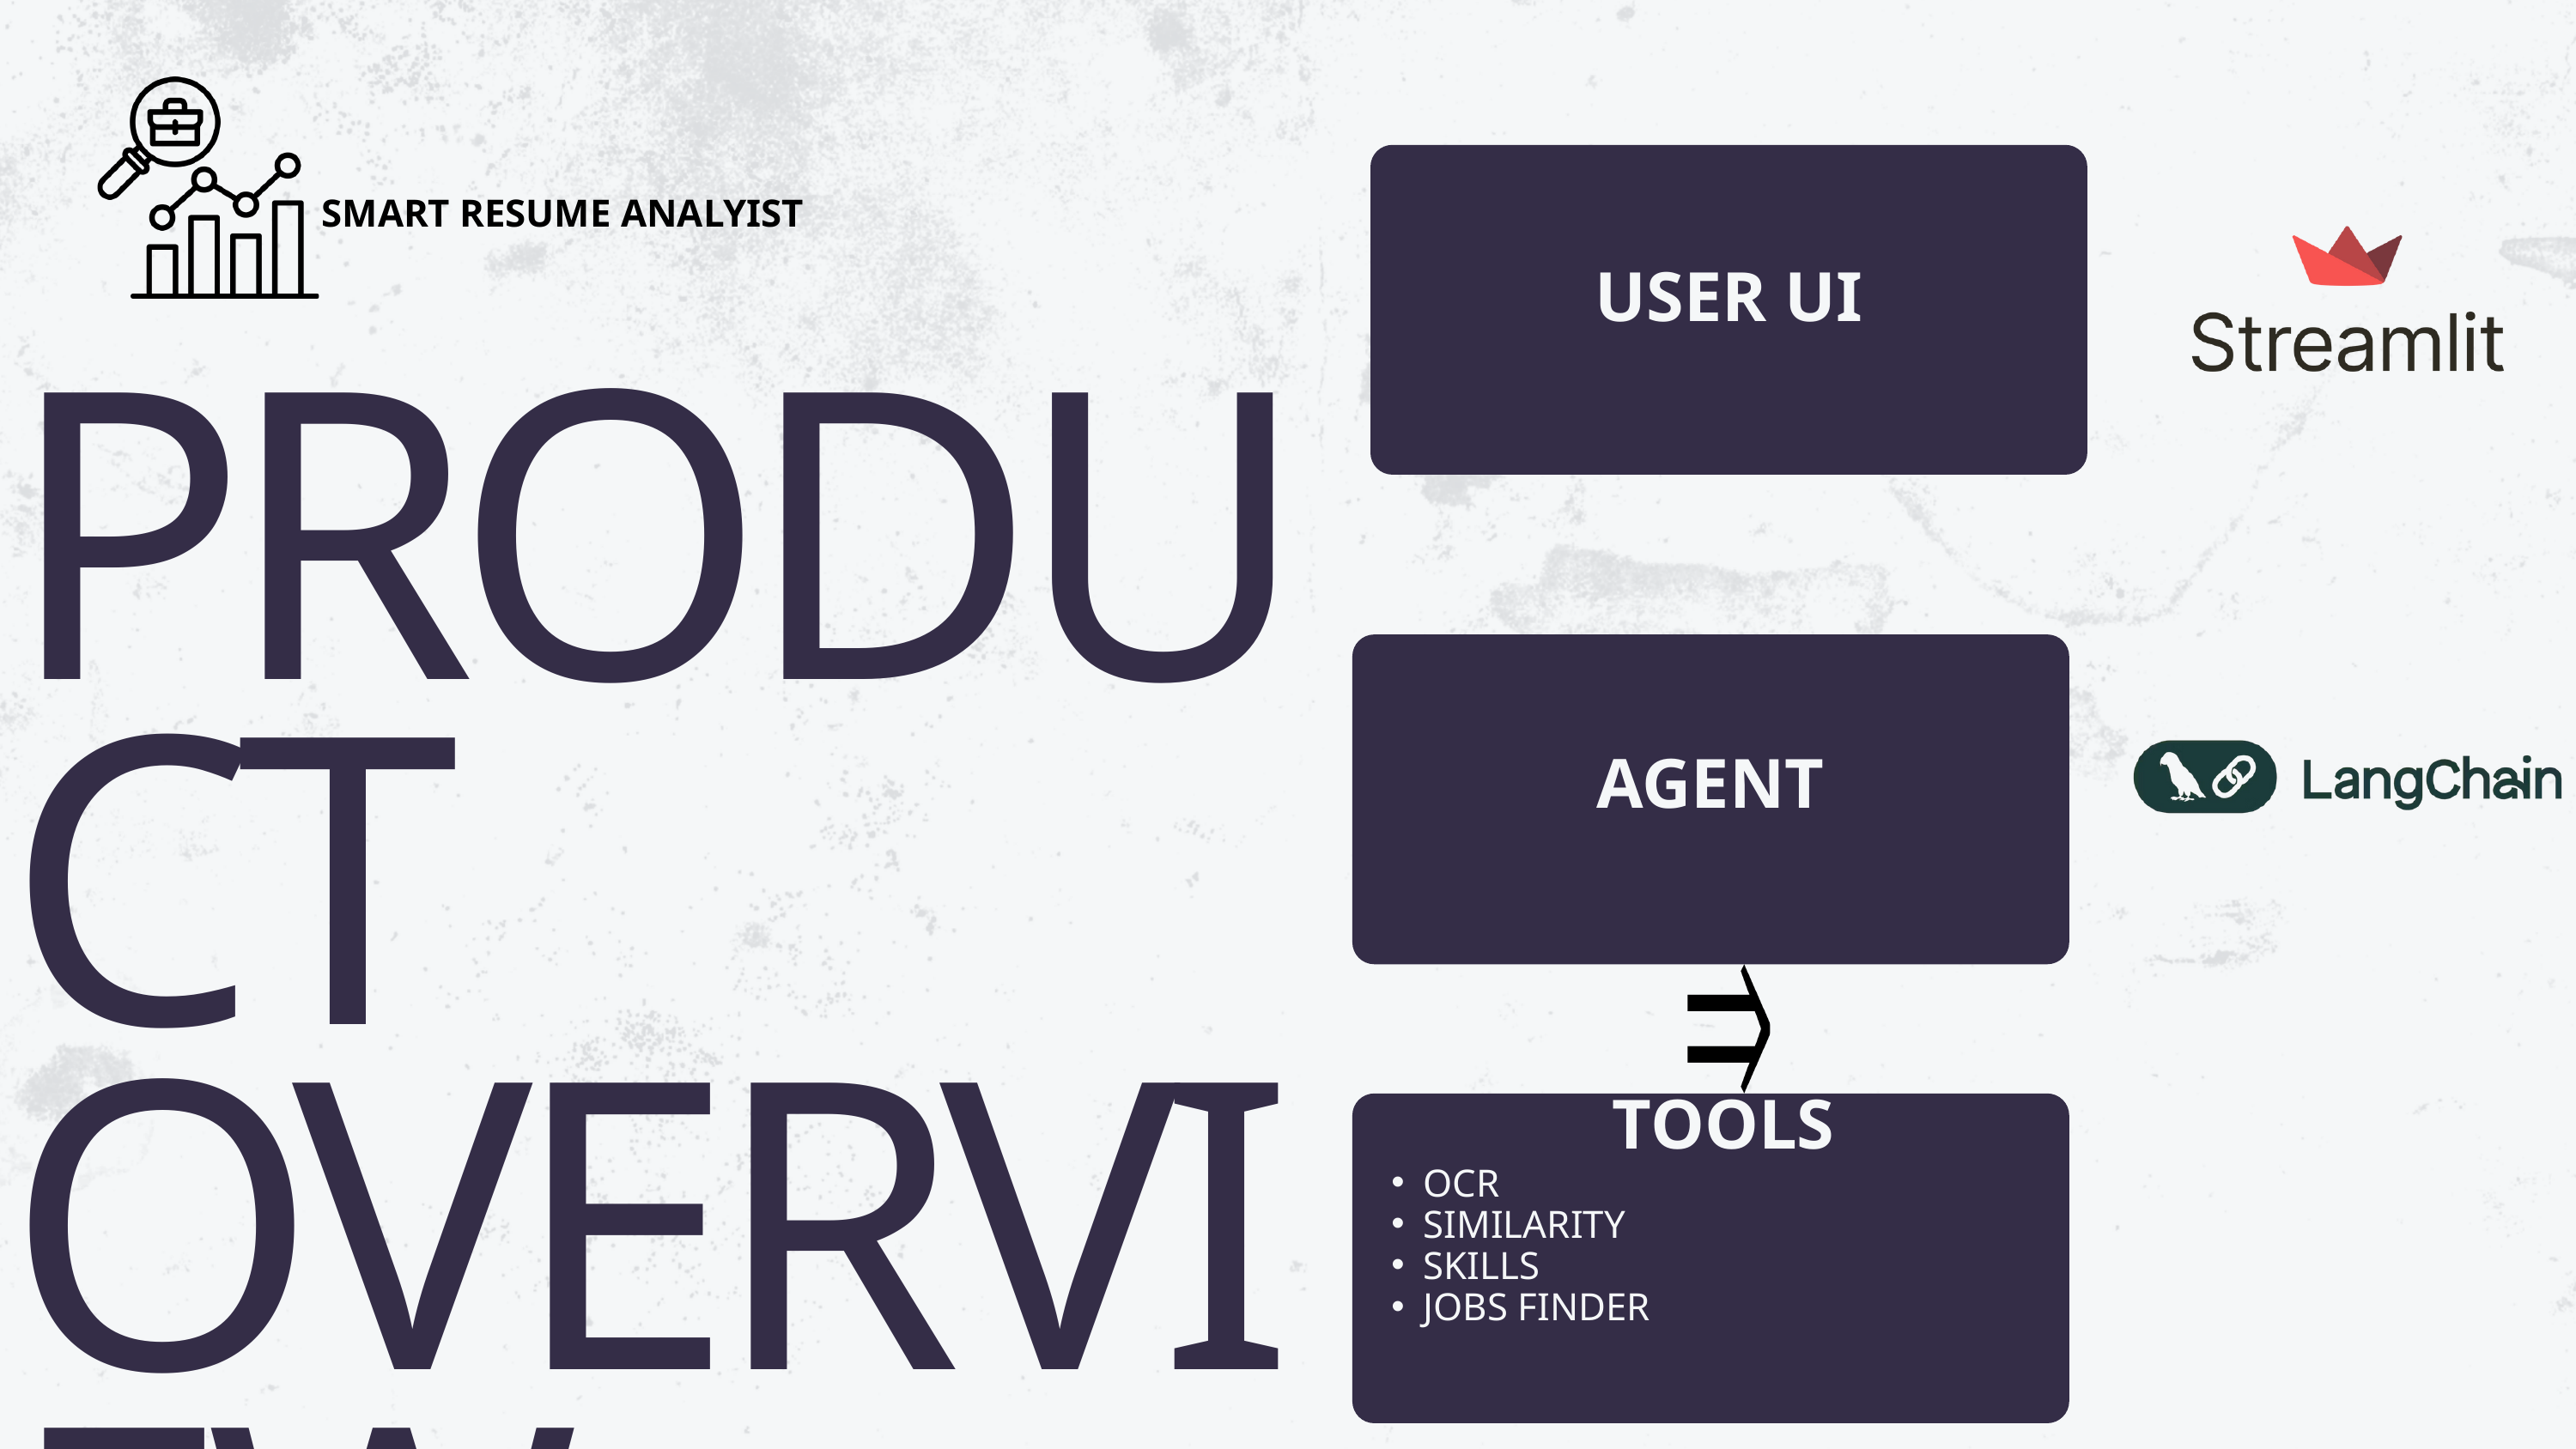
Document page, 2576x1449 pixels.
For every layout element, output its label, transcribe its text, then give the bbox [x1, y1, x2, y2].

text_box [1352, 634, 2070, 965]
text_box [1990, 600, 2576, 957]
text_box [1370, 144, 2088, 476]
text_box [1352, 1093, 2070, 1424]
text_box PRODUCT OVERVIEW [4, 414, 1317, 1449]
text_box SMART RESUME ANALYIST [313, 193, 813, 235]
text_box [2148, 182, 2546, 415]
text_box [97, 76, 319, 299]
text_box [1687, 972, 1771, 1092]
text_box [0, 0, 2576, 1449]
